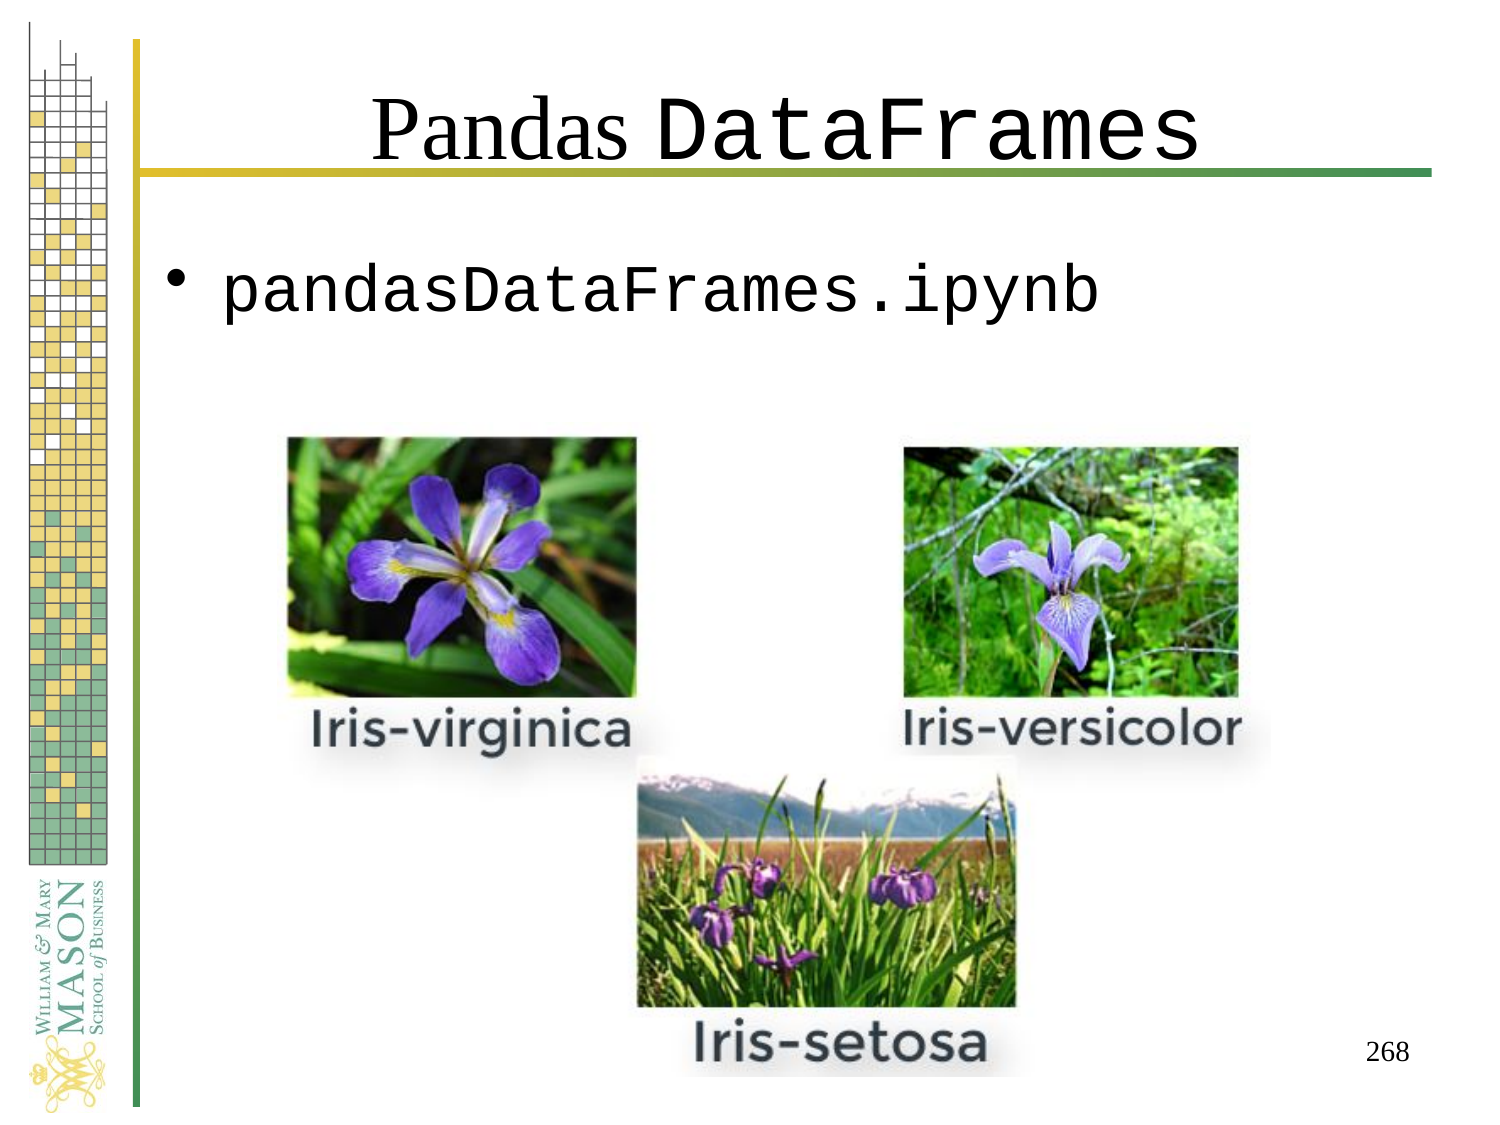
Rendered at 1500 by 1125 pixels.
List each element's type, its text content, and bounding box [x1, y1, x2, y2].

title Pandas DataFrames [150, 45, 1425, 200]
slide_number 268 [1048, 1024, 1426, 1103]
table_cell != [29, 879, 107, 1113]
picture [277, 422, 1271, 1077]
list pandasDataFrames.ipynb [150, 237, 1425, 1005]
